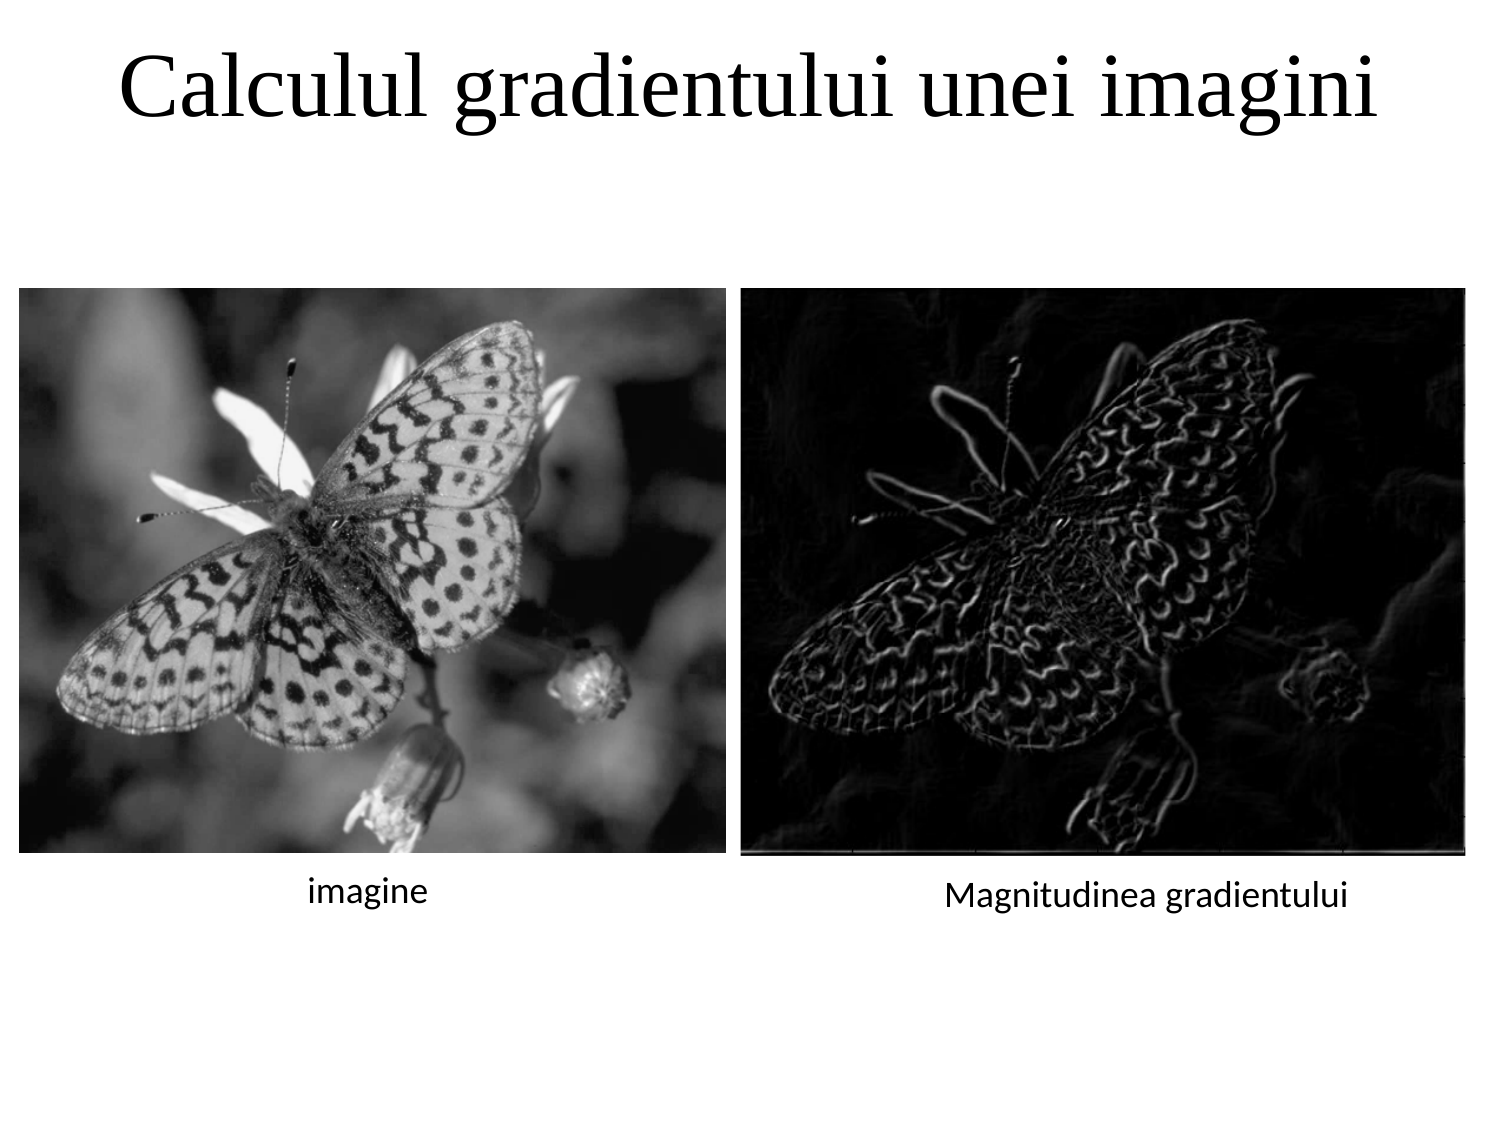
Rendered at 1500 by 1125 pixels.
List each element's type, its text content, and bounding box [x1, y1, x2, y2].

text_box Magnitudinea gradientului [921, 863, 1372, 923]
text_box imagine [109, 860, 636, 919]
picture [19, 287, 726, 853]
picture [740, 287, 1466, 856]
title Calculul gradientului unei imagini [75, 0, 1425, 174]
